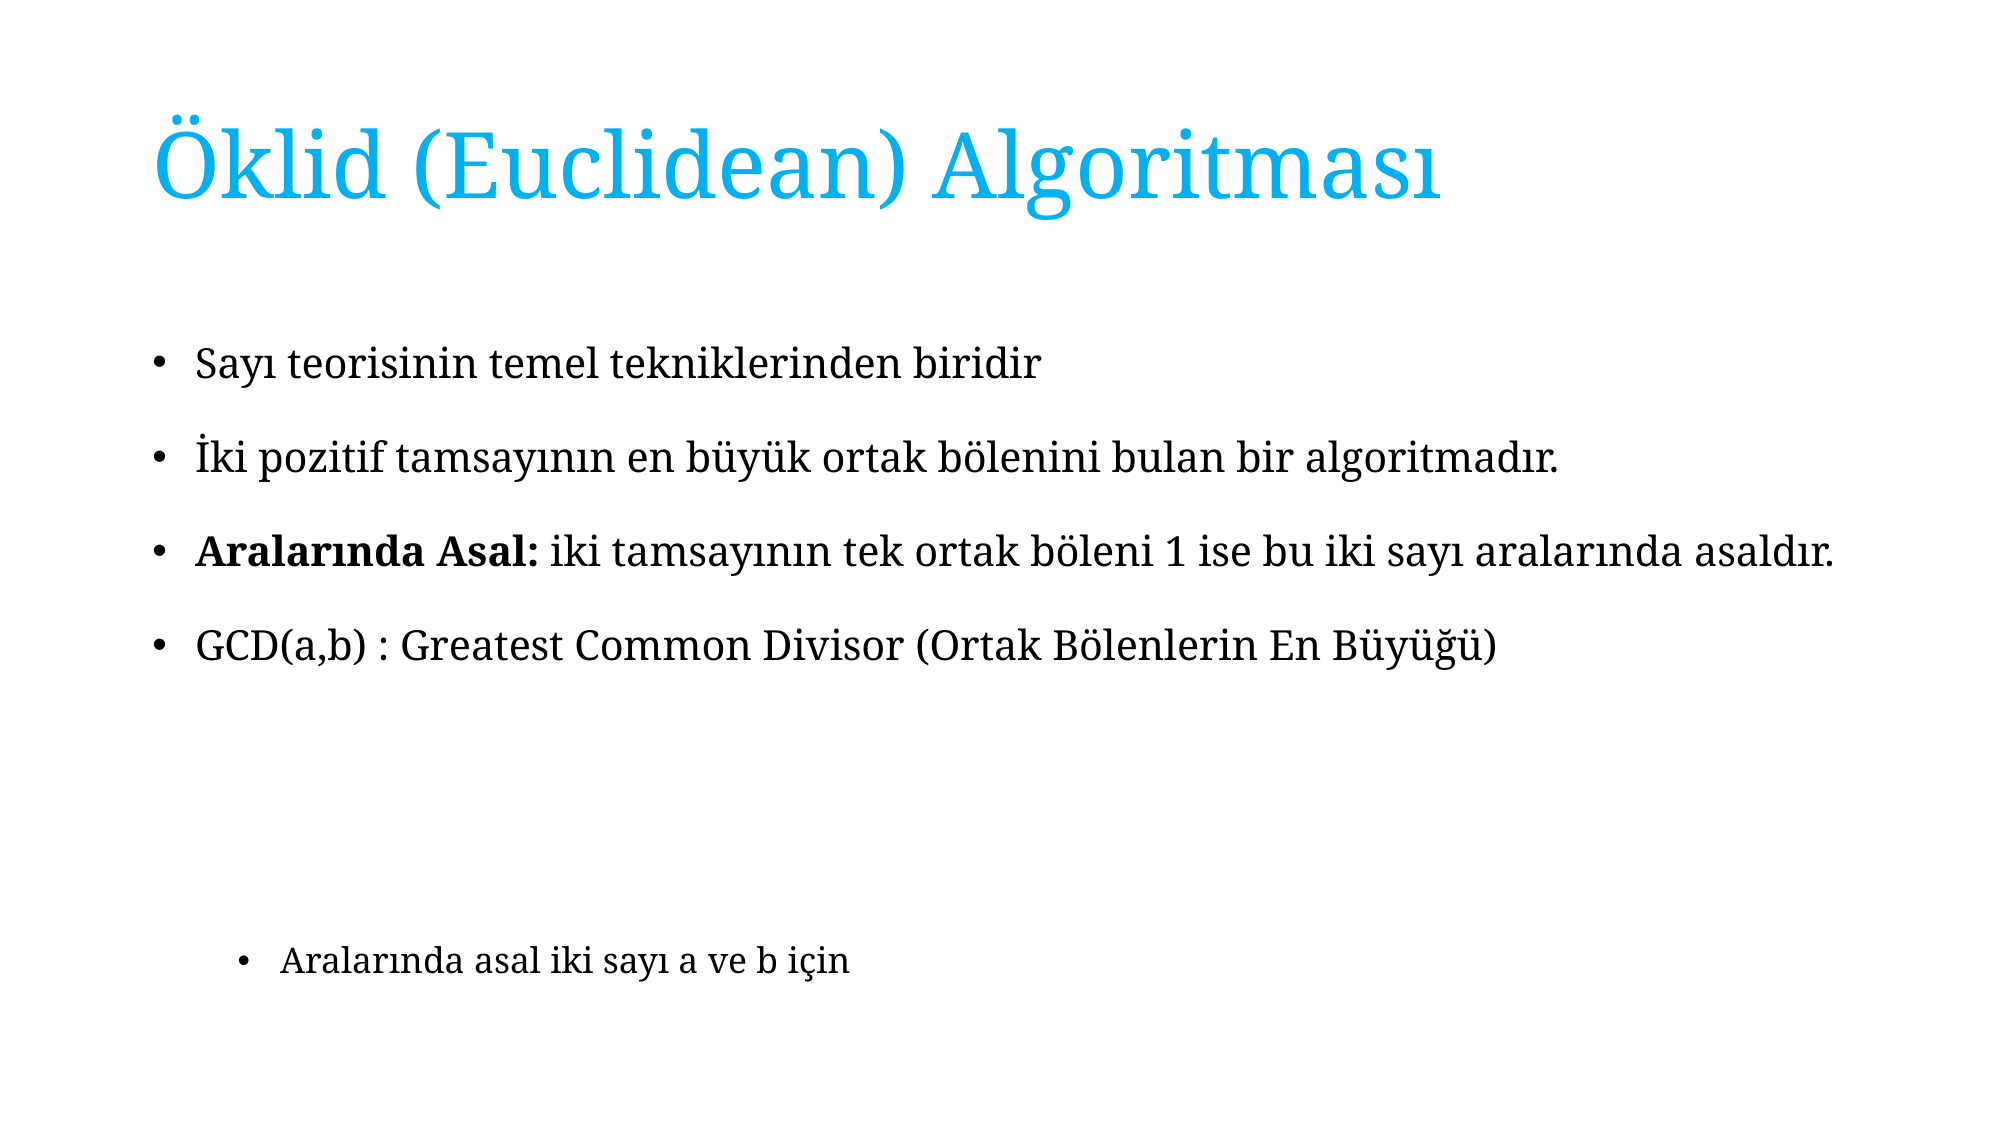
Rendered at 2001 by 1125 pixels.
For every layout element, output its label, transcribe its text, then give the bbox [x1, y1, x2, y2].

title Öklid (Euclidean) Algoritması [137, 59, 1863, 278]
